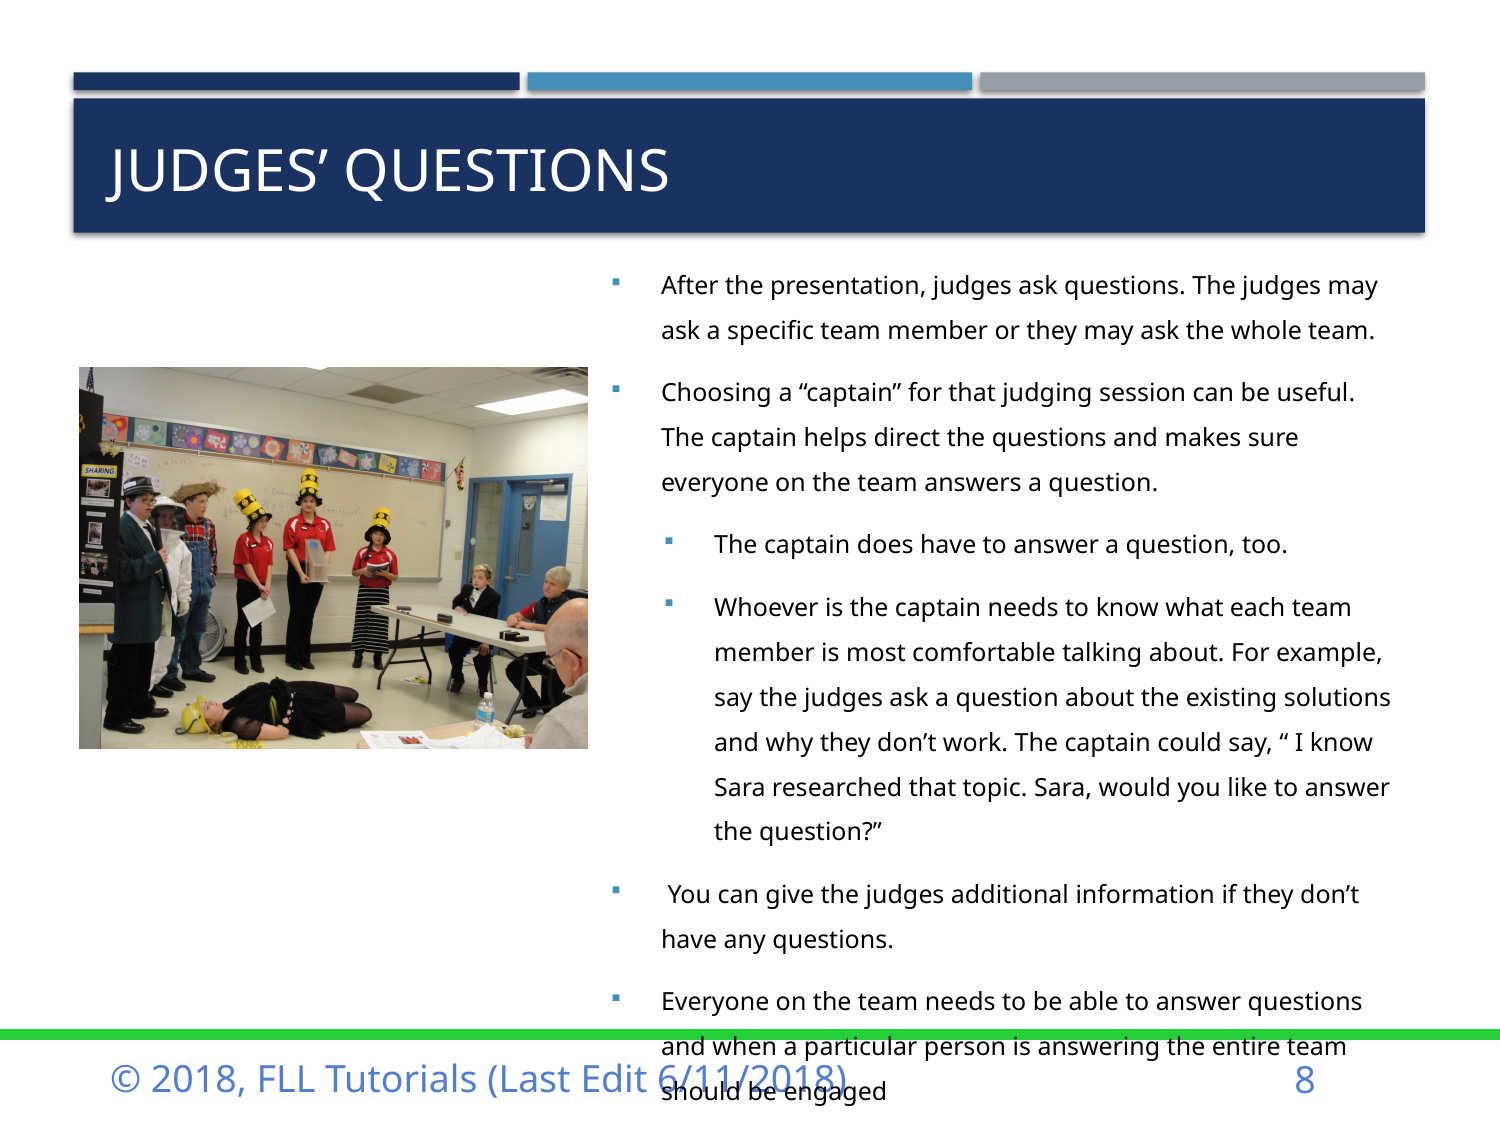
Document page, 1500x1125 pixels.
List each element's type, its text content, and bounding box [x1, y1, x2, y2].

list After the presentation, judges ask questions. The judges may ask a specific team member or they may ask the whole team. Choosing a “captain” for that judging session can be useful. The captain helps direct the questions and makes sure everyone on the team answers a question. The captain does have to answer a question, too. Whoever is the captain needs to know what each team member is most comfortable talking about. For example, say the judges ask a question about the existing solutions and why they don’t work. The captain could say, “ I know Sara researched that topic. Sara, would you like to answer the question?” You can give the judges additional information if they don’t have any questions. Everyone on the team needs to be able to answer questions and when a particular person is answering the entire team should be engaged [595, 247, 1421, 959]
footer © 2018, FLL Tutorials (Last Edit 6/11/2018) [95, 1047, 895, 1108]
slide_number 8 [1279, 1048, 1406, 1109]
picture [78, 367, 588, 750]
title Judges’ Questions [95, 112, 1406, 211]
